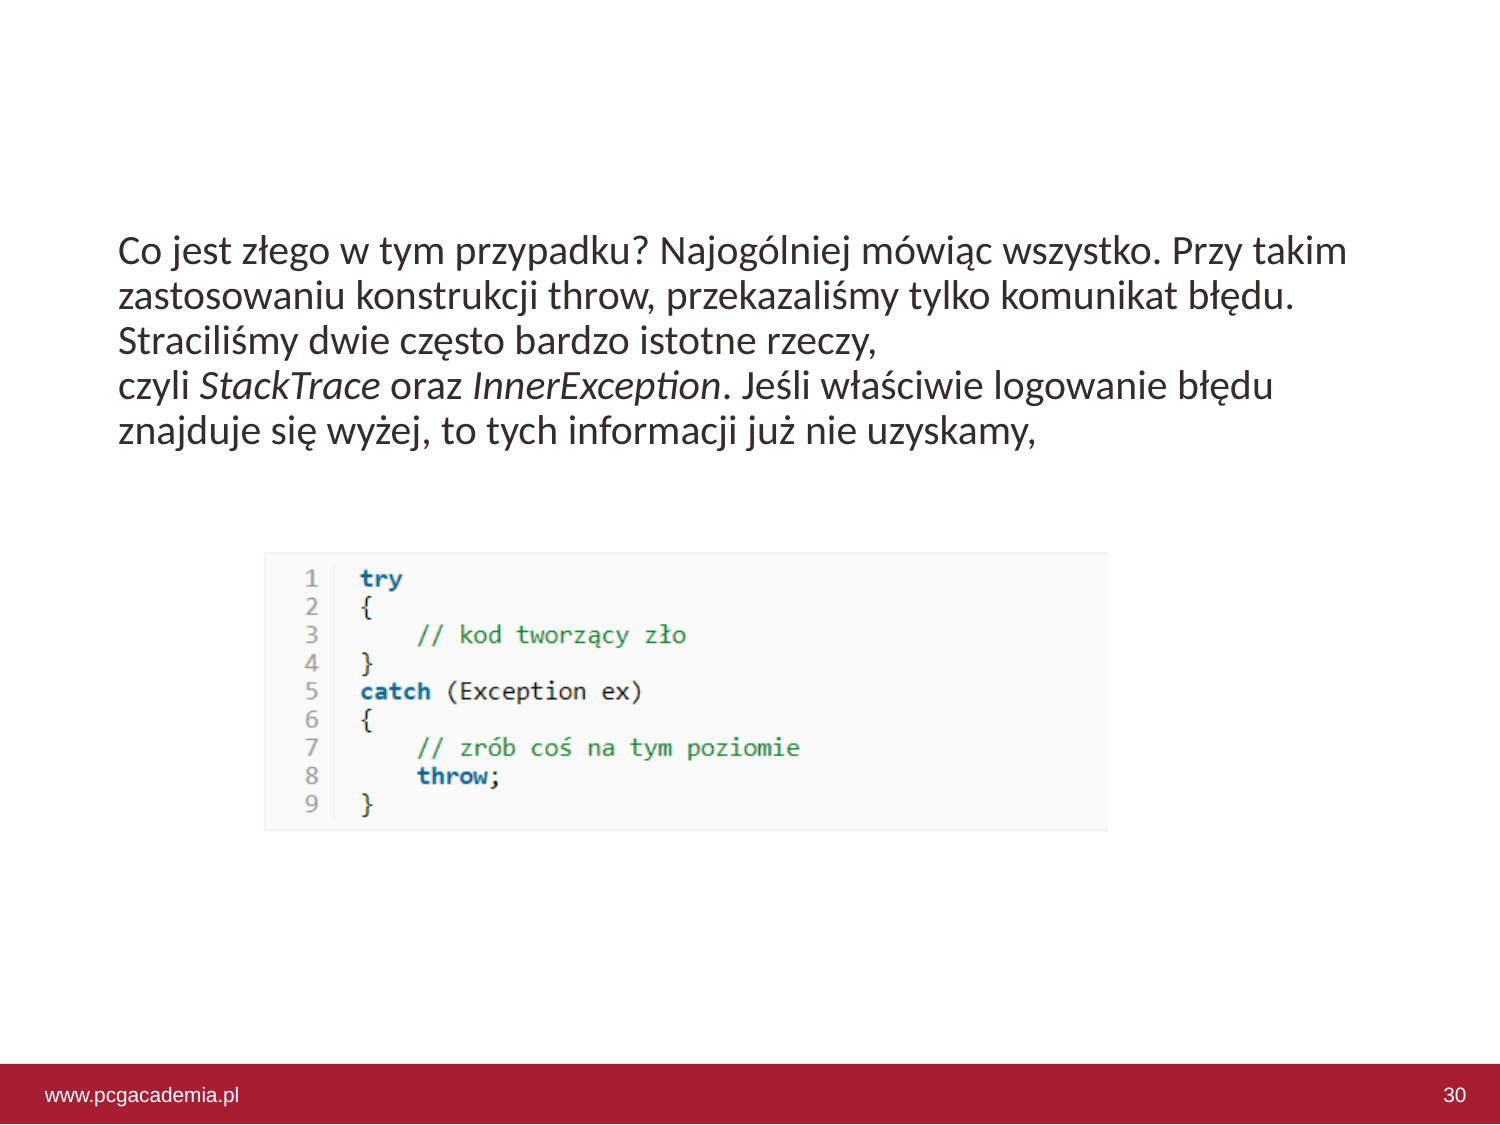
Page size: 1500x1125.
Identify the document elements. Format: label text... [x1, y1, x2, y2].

list Co jest złego w tym przypadku? Najogólniej mówiąc wszystko. Przy takim zastosowaniu konstrukcji throw, przekazaliśmy tylko komunikat błędu. Straciliśmy dwie często bardzo istotne rzeczy, czyli StackTrace oraz InnerException. Jeśli właściwie logowanie błędu znajduje się wyżej, to tych informacji już nie uzyskamy, [103, 220, 1397, 1014]
slide_number 30 [1143, 1074, 1481, 1104]
footer www.pcgacademia.pl [30, 1074, 1143, 1104]
picture [244, 540, 1108, 847]
